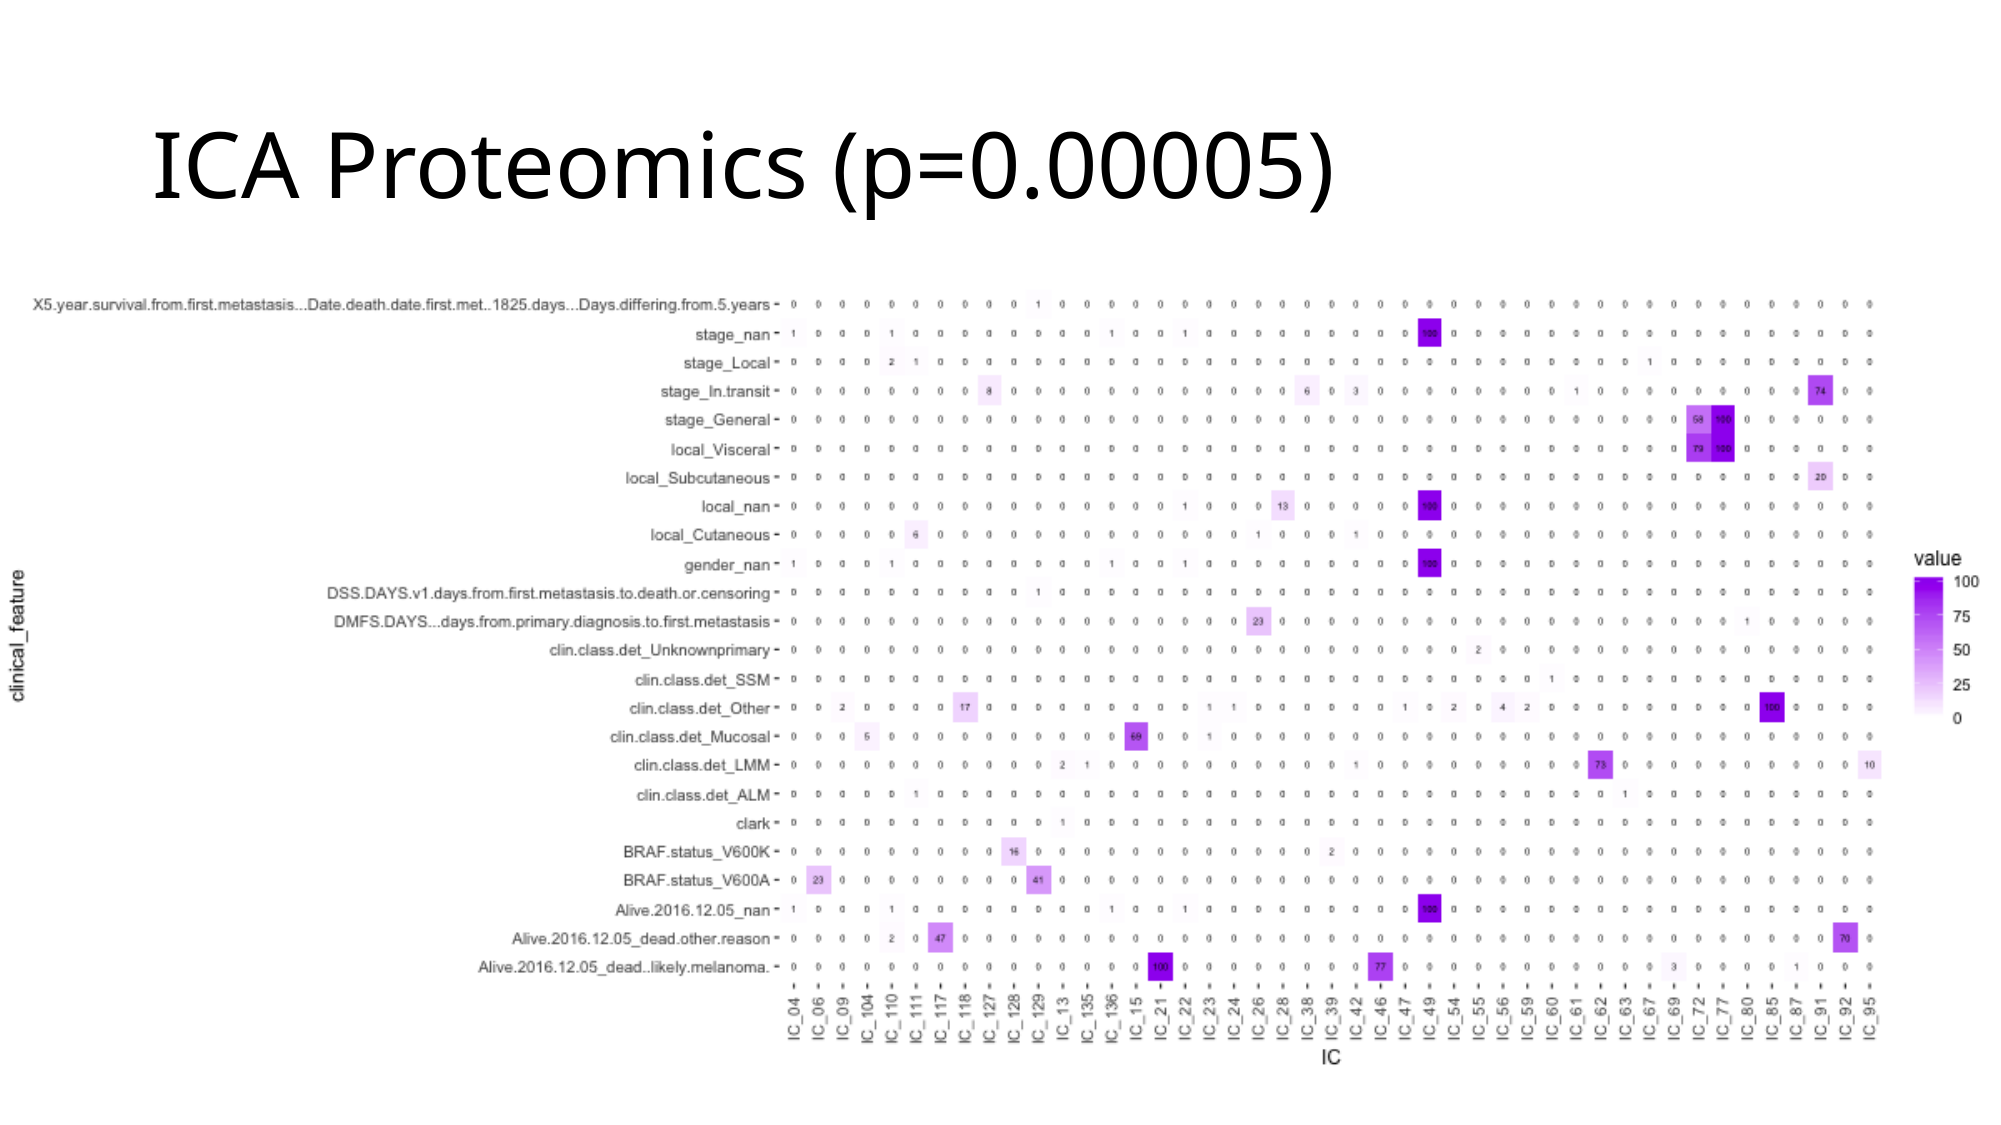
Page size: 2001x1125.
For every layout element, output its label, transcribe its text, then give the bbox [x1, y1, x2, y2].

picture [0, 277, 2000, 1078]
title ICA Proteomics (p=0.00005) [137, 59, 1863, 277]
